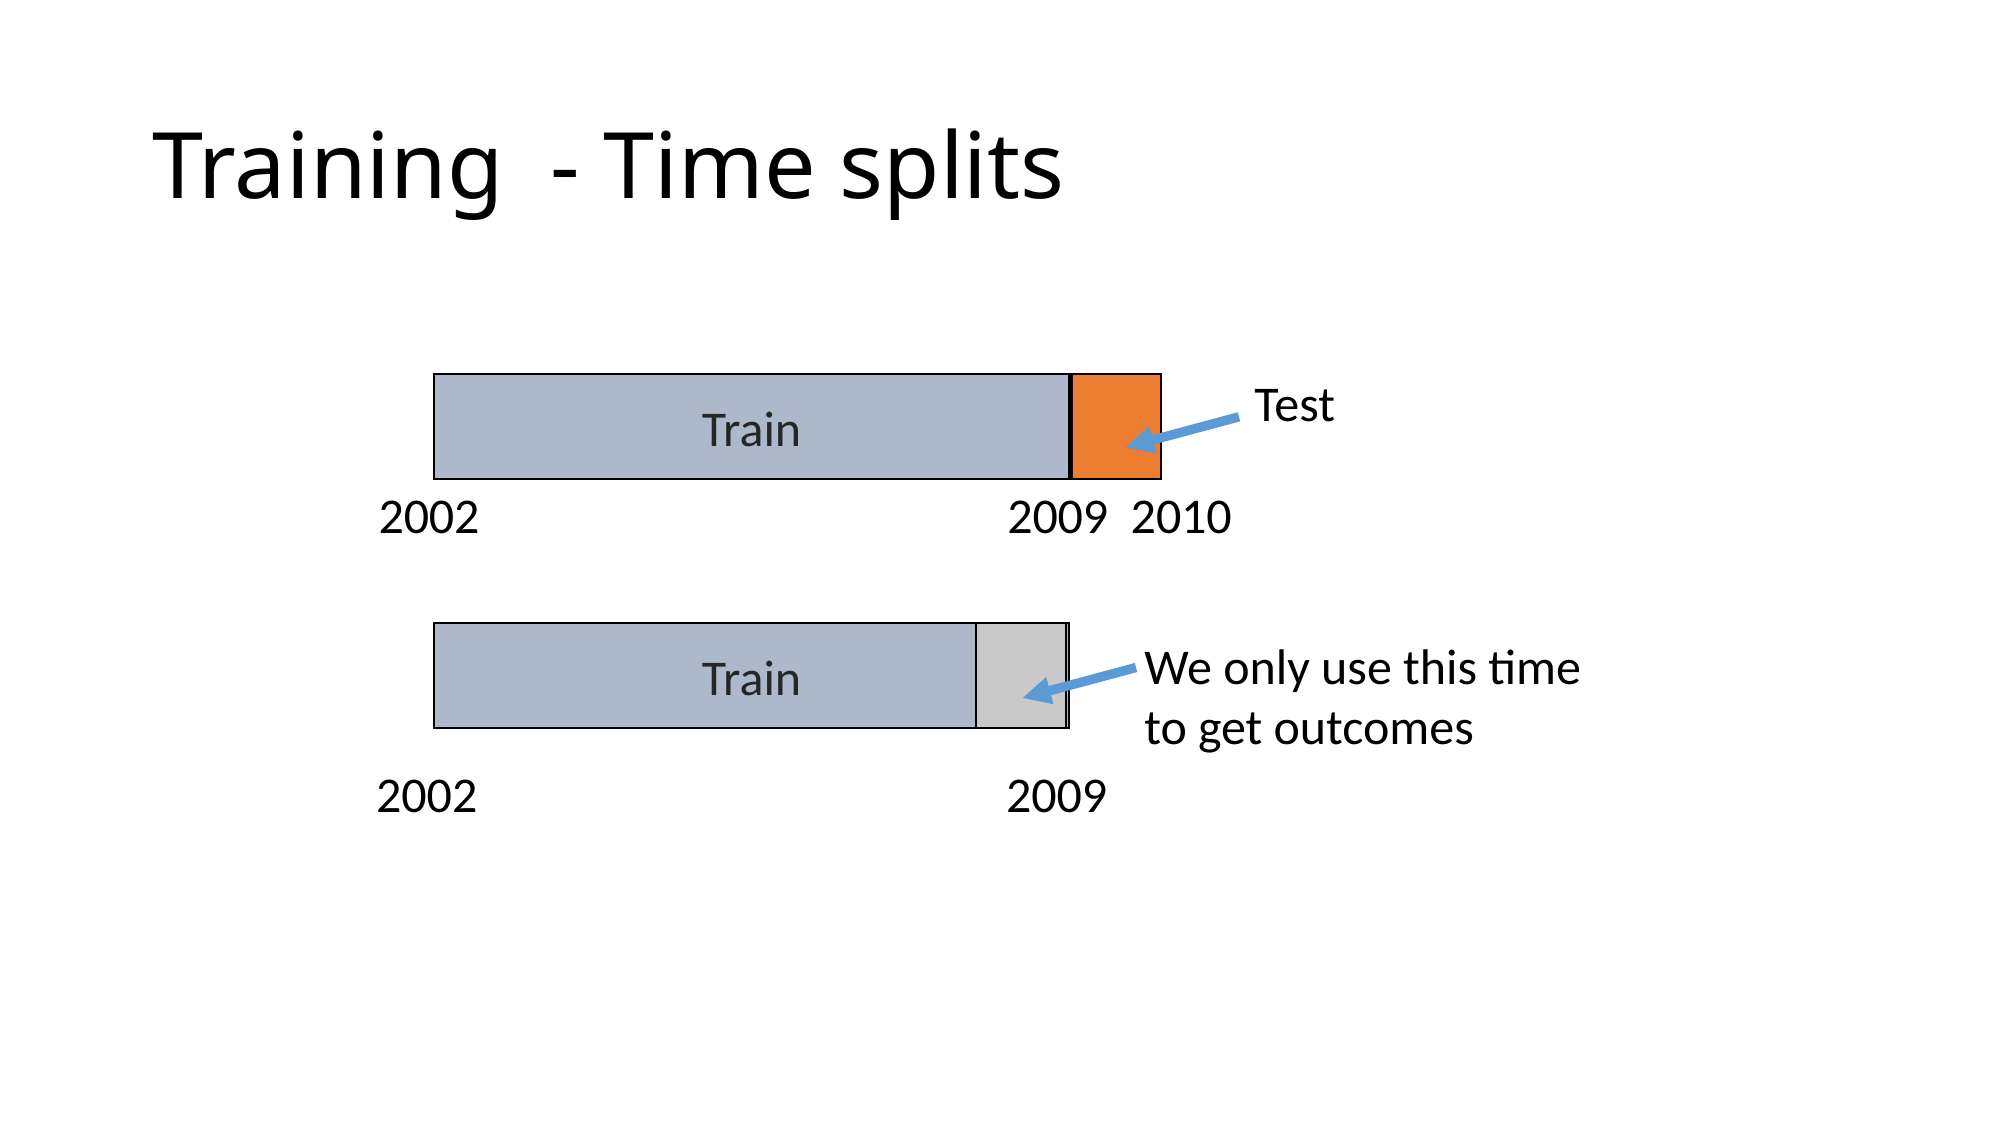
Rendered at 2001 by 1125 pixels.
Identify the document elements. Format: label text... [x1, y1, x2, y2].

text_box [1022, 667, 1136, 698]
text_box [975, 622, 1067, 729]
text_box We only use this time to get outcomes [1129, 626, 1608, 762]
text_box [363, 363, 1865, 552]
text_box Train [433, 622, 975, 729]
title Training - Time splits [137, 59, 1863, 278]
text_box 2002 2009 [361, 755, 1863, 831]
